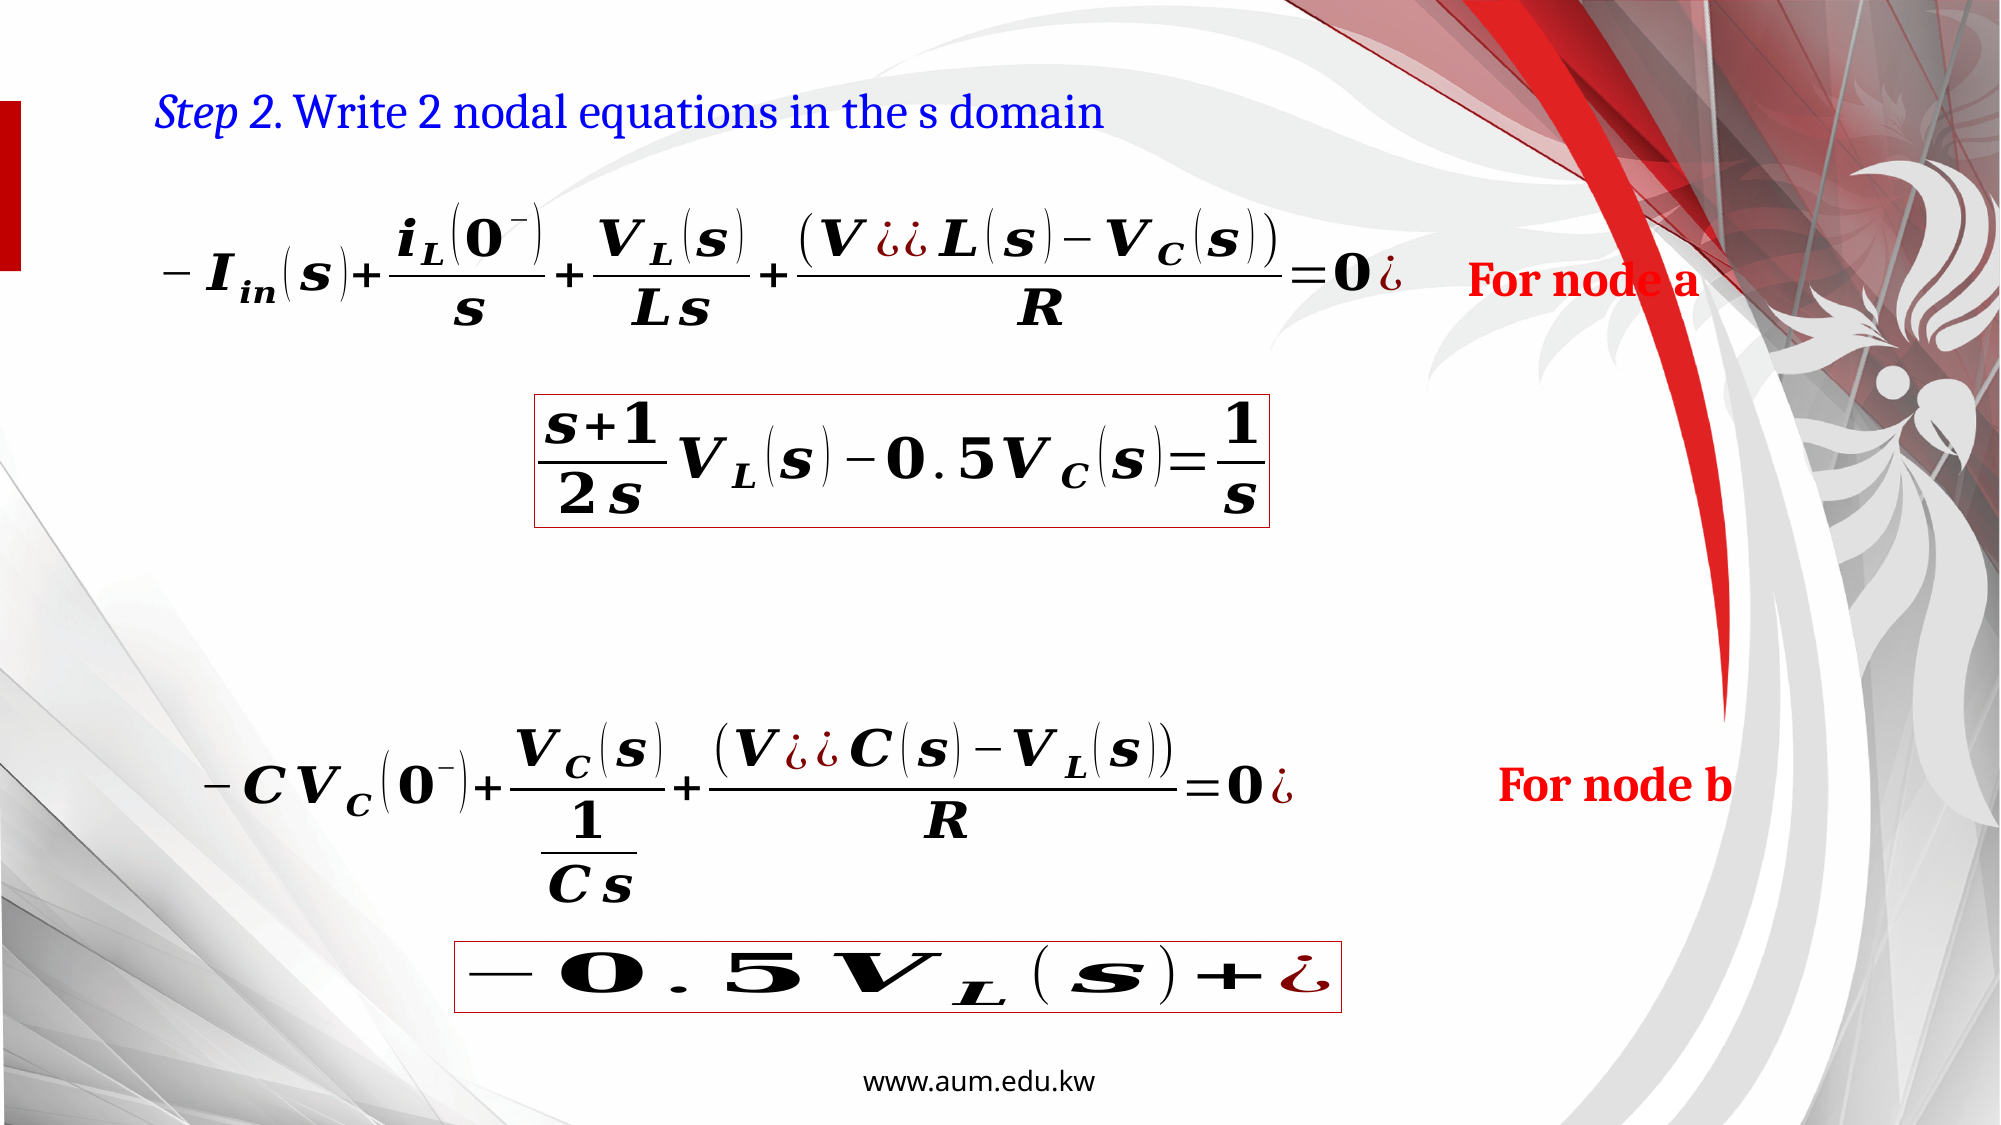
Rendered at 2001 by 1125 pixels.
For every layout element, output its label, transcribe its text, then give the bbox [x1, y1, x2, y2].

text_box For node a [1452, 239, 1716, 315]
text_box For node b [1483, 744, 1748, 820]
picture [0, 0, 2000, 1125]
text_box Step 2. Write 2 nodal equations in the s domain [140, 71, 1584, 146]
